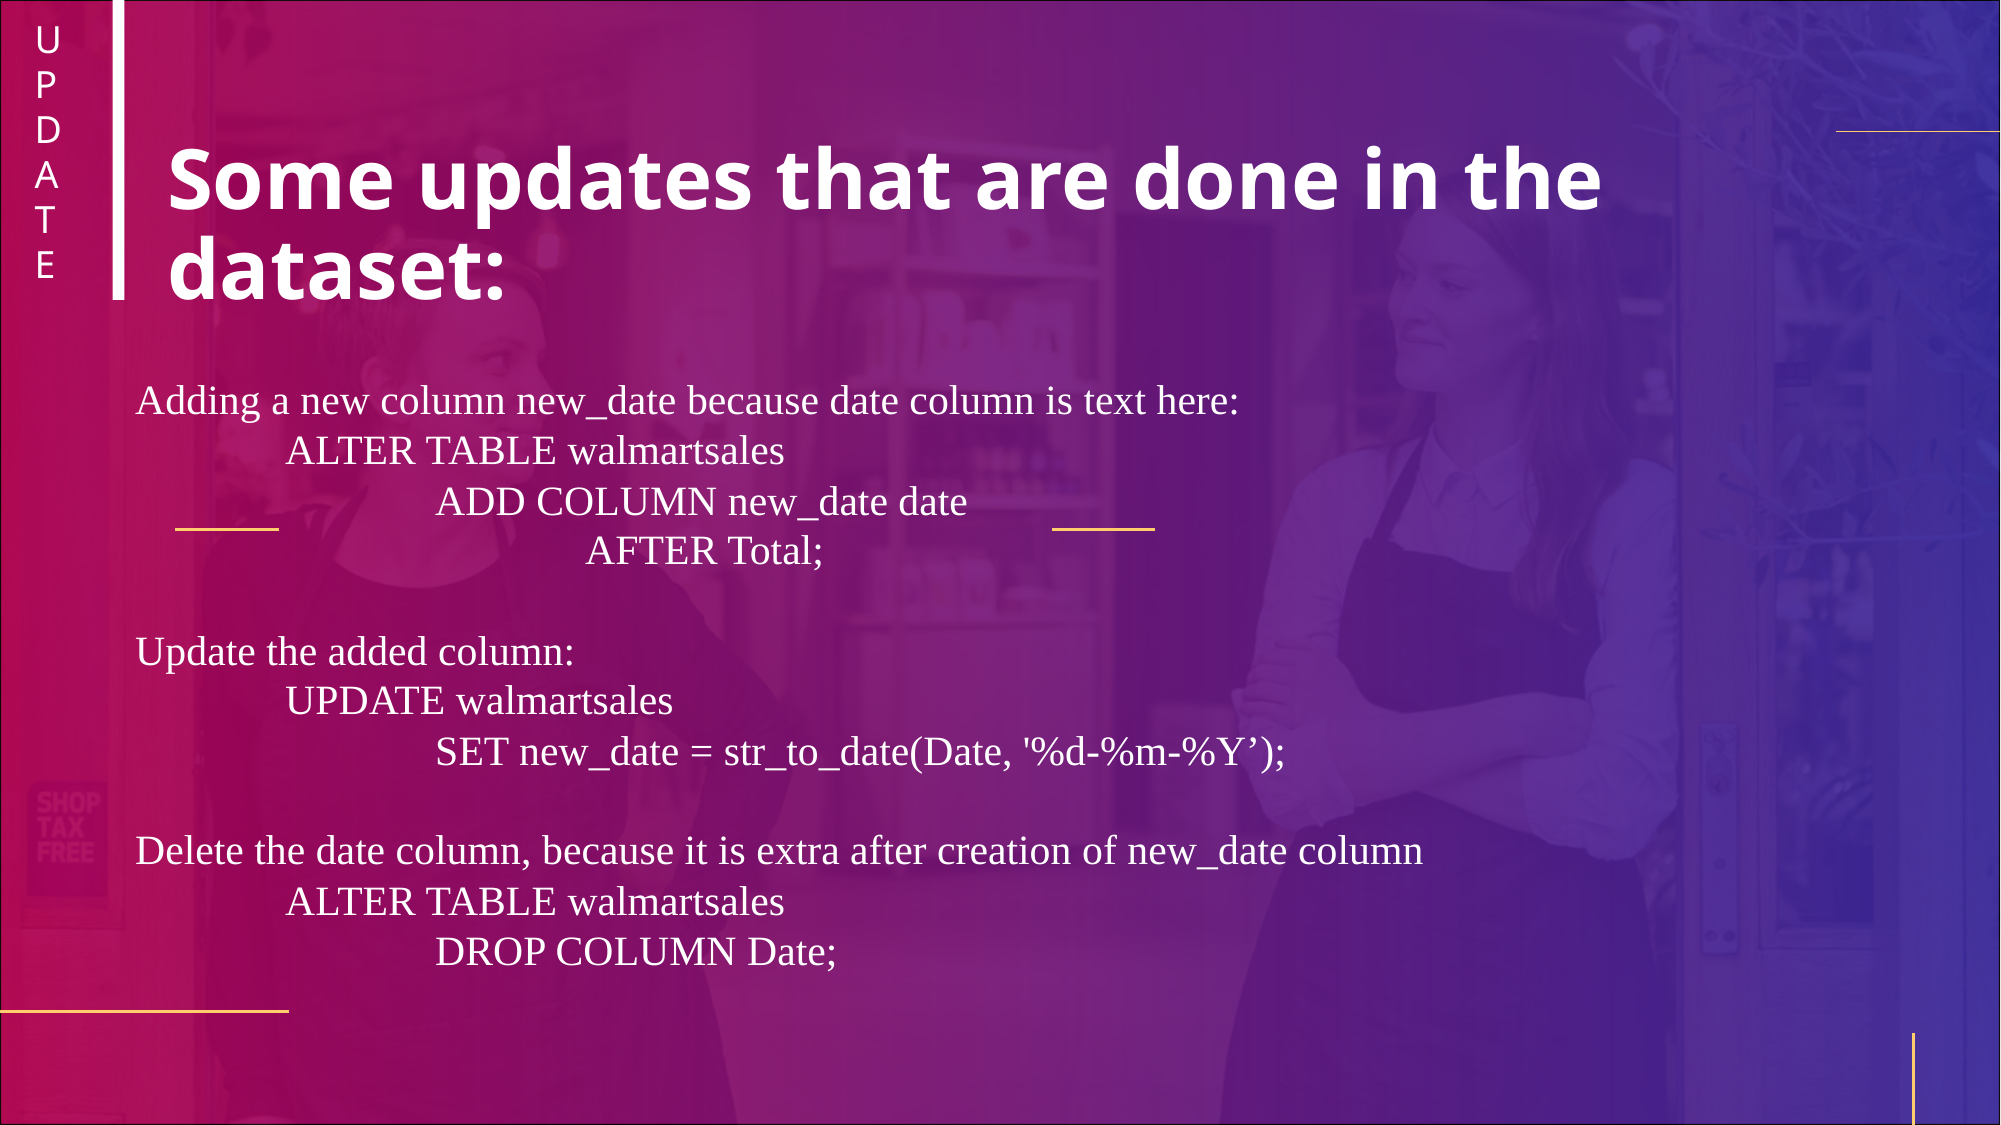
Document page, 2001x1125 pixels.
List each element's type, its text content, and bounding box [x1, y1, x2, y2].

text_box Adding a new column new_date because date column is text here: ALTER TABLE walmartsales ADD COLUMN new_date date AFTER Total; Update the added column: UPDATE walmartsales SET new_date = str_to_date(Date, '%d-%m-%Y’); Delete the date column, because it is extra after creation of new_date column ALTER TABLE walmartsales DROP COLUMN Date; [120, 365, 1925, 981]
text_box UPDATE [19, 8, 79, 294]
title Some updates that are done in the dataset: [152, 118, 1878, 337]
